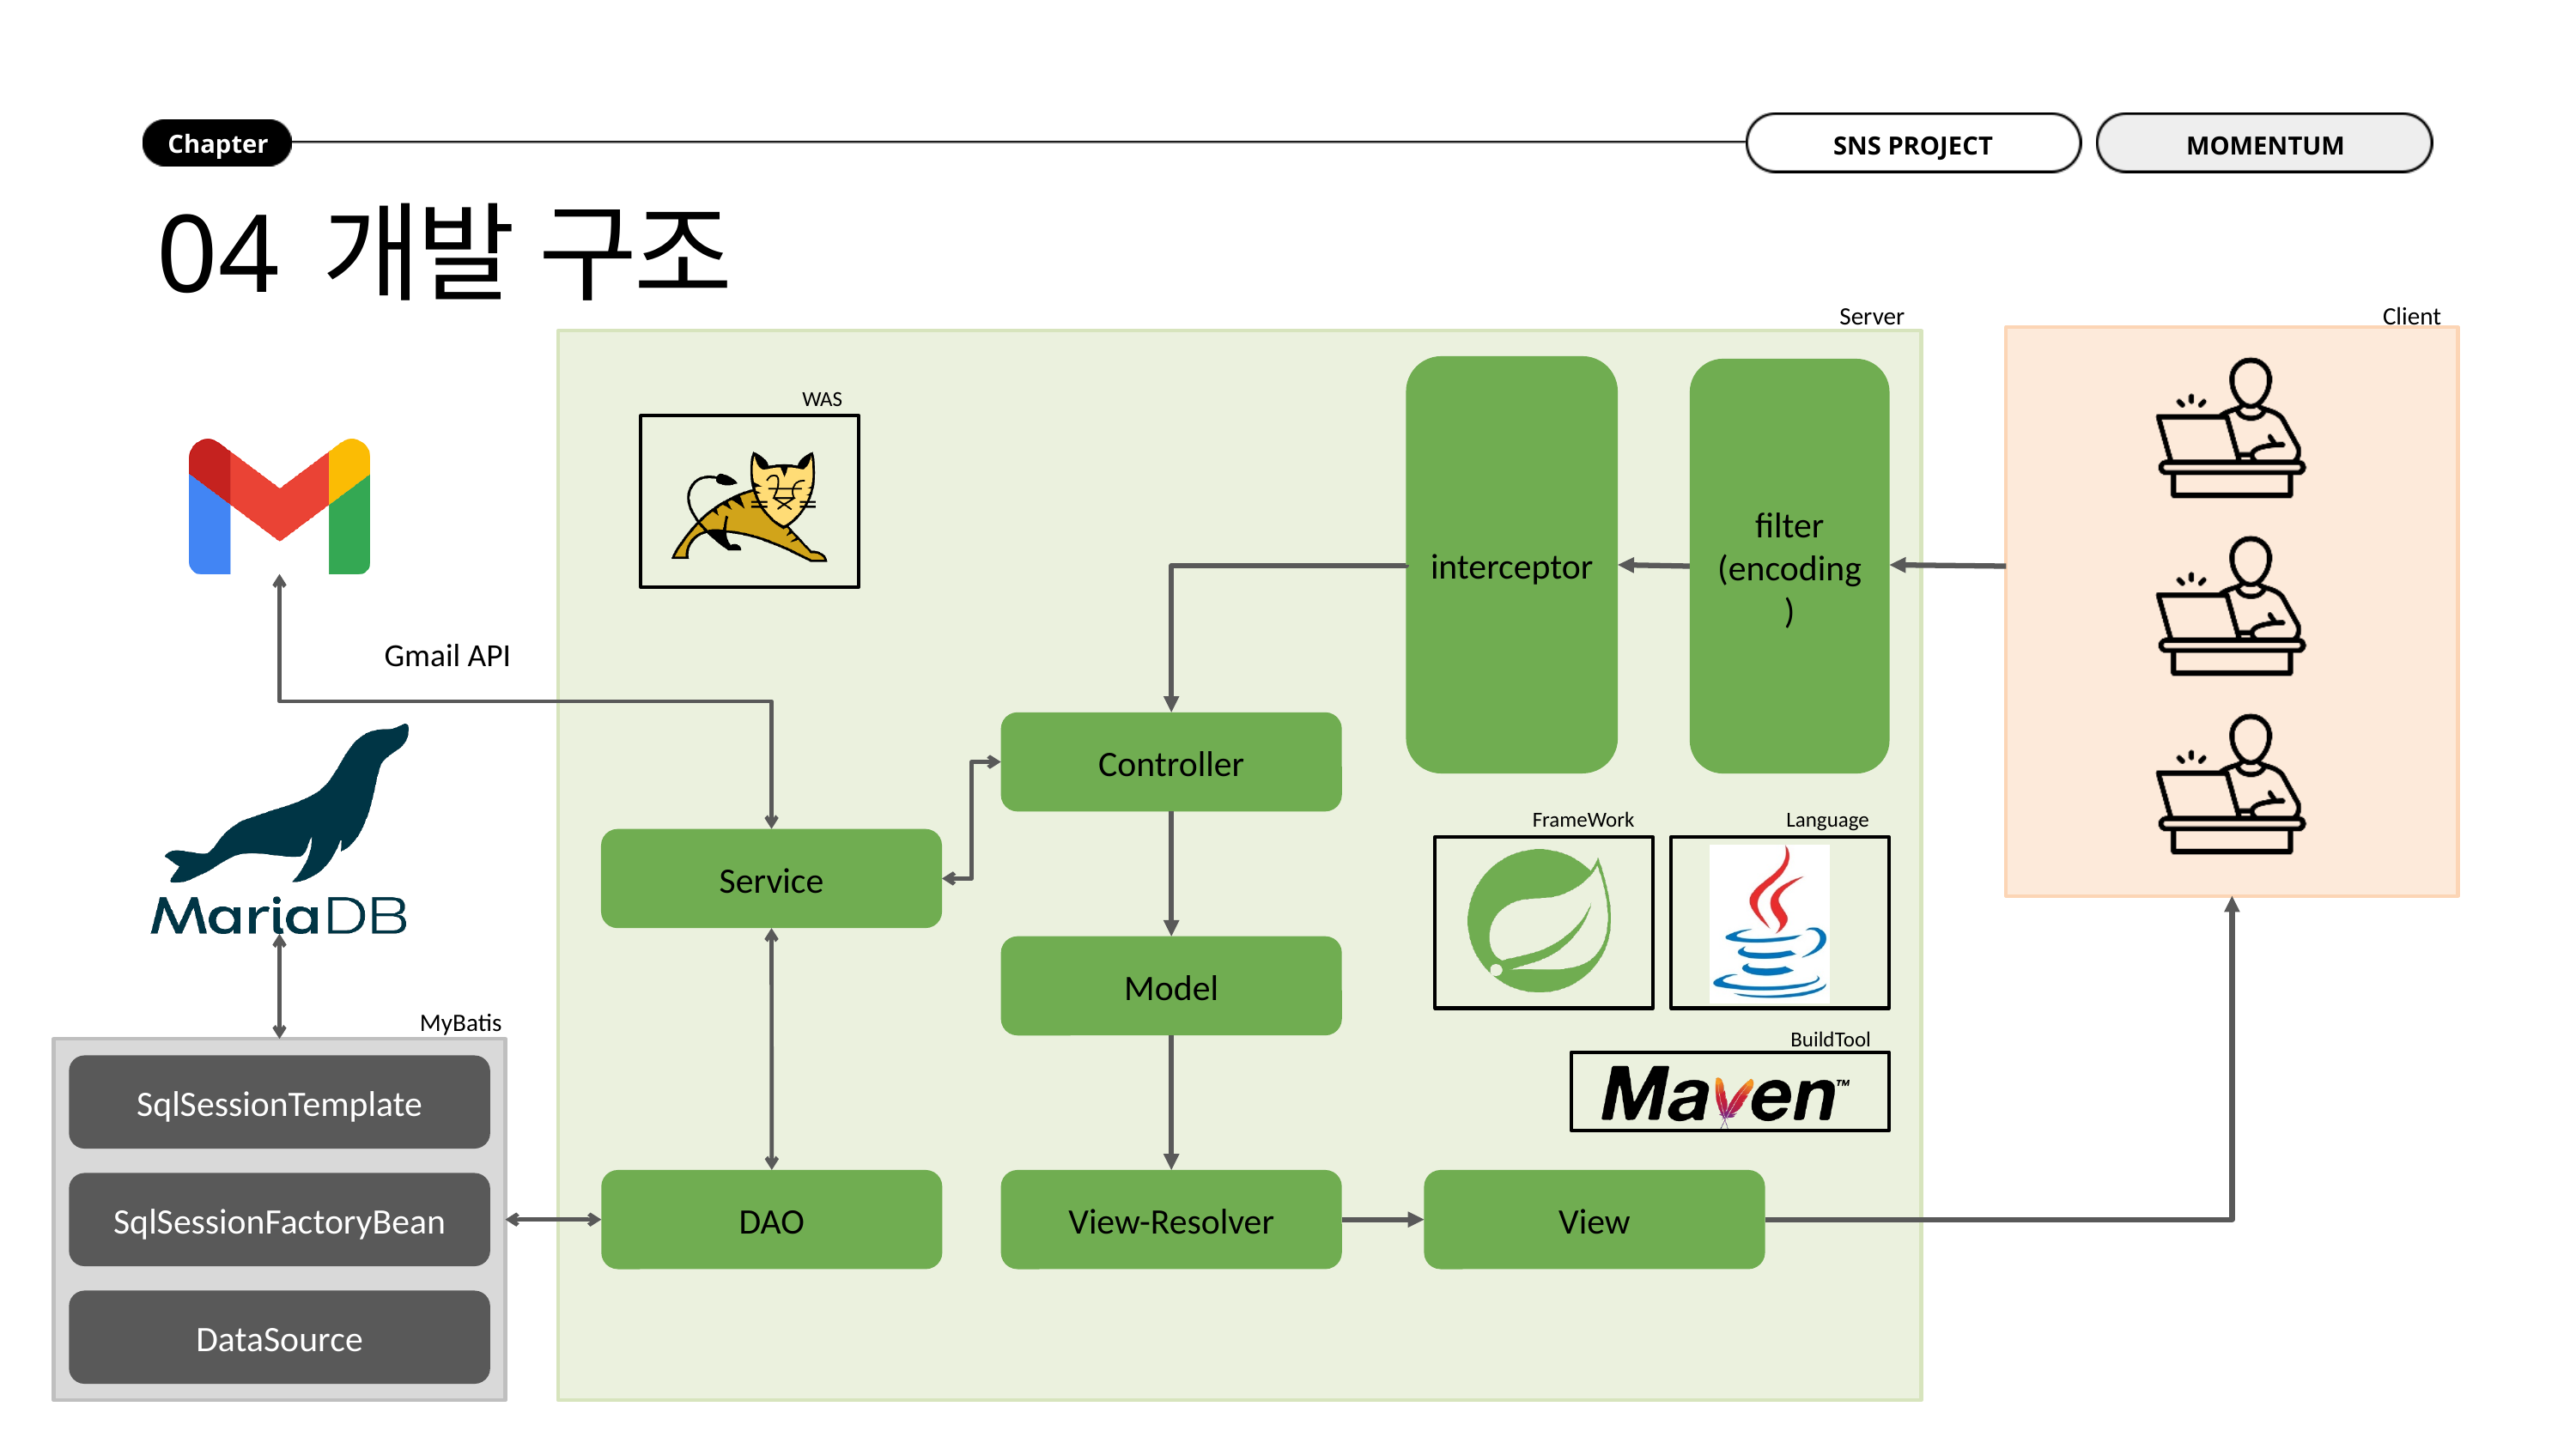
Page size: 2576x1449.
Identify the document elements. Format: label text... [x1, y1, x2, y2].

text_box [1435, 798, 1890, 1131]
text_box [556, 329, 1923, 830]
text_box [69, 1055, 491, 1385]
picture [143, 112, 2083, 174]
text_box Client [2370, 294, 2454, 337]
picture [377, 917, 398, 930]
text_box 개발 구조 [322, 179, 1355, 327]
text_box [556, 809, 1923, 1402]
text_box 04 [134, 179, 302, 330]
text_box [398, 455, 653, 948]
text_box Model [999, 934, 1344, 1038]
picture [294, 912, 311, 929]
text_box [52, 1037, 507, 1402]
picture [216, 912, 234, 929]
text_box MyBatis [406, 999, 515, 1043]
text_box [1170, 564, 1406, 712]
picture [671, 451, 828, 563]
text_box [1765, 895, 2233, 1220]
text_box WAS [789, 378, 856, 417]
text_box interceptor [1404, 354, 1620, 776]
text_box View-Resolver [999, 1167, 1344, 1271]
picture [2096, 112, 2433, 174]
picture [189, 439, 370, 574]
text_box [941, 761, 1001, 879]
picture [377, 900, 398, 912]
text_box View [1422, 1167, 1767, 1271]
picture [150, 724, 398, 935]
text_box [2004, 325, 2460, 898]
picture [2151, 346, 2313, 508]
text_box DAO [599, 1167, 945, 1271]
text_box Controller [999, 710, 1344, 814]
picture [2151, 702, 2313, 864]
text_box [639, 414, 860, 589]
text_box Server [1826, 294, 1918, 337]
text_box [161, 327, 1510, 408]
text_box [1174, 573, 1923, 1217]
text_box Gmail API [371, 627, 393, 679]
text_box Service [658, 827, 945, 931]
text_box filter (encoding) [1687, 356, 1892, 776]
picture [2151, 524, 2313, 687]
